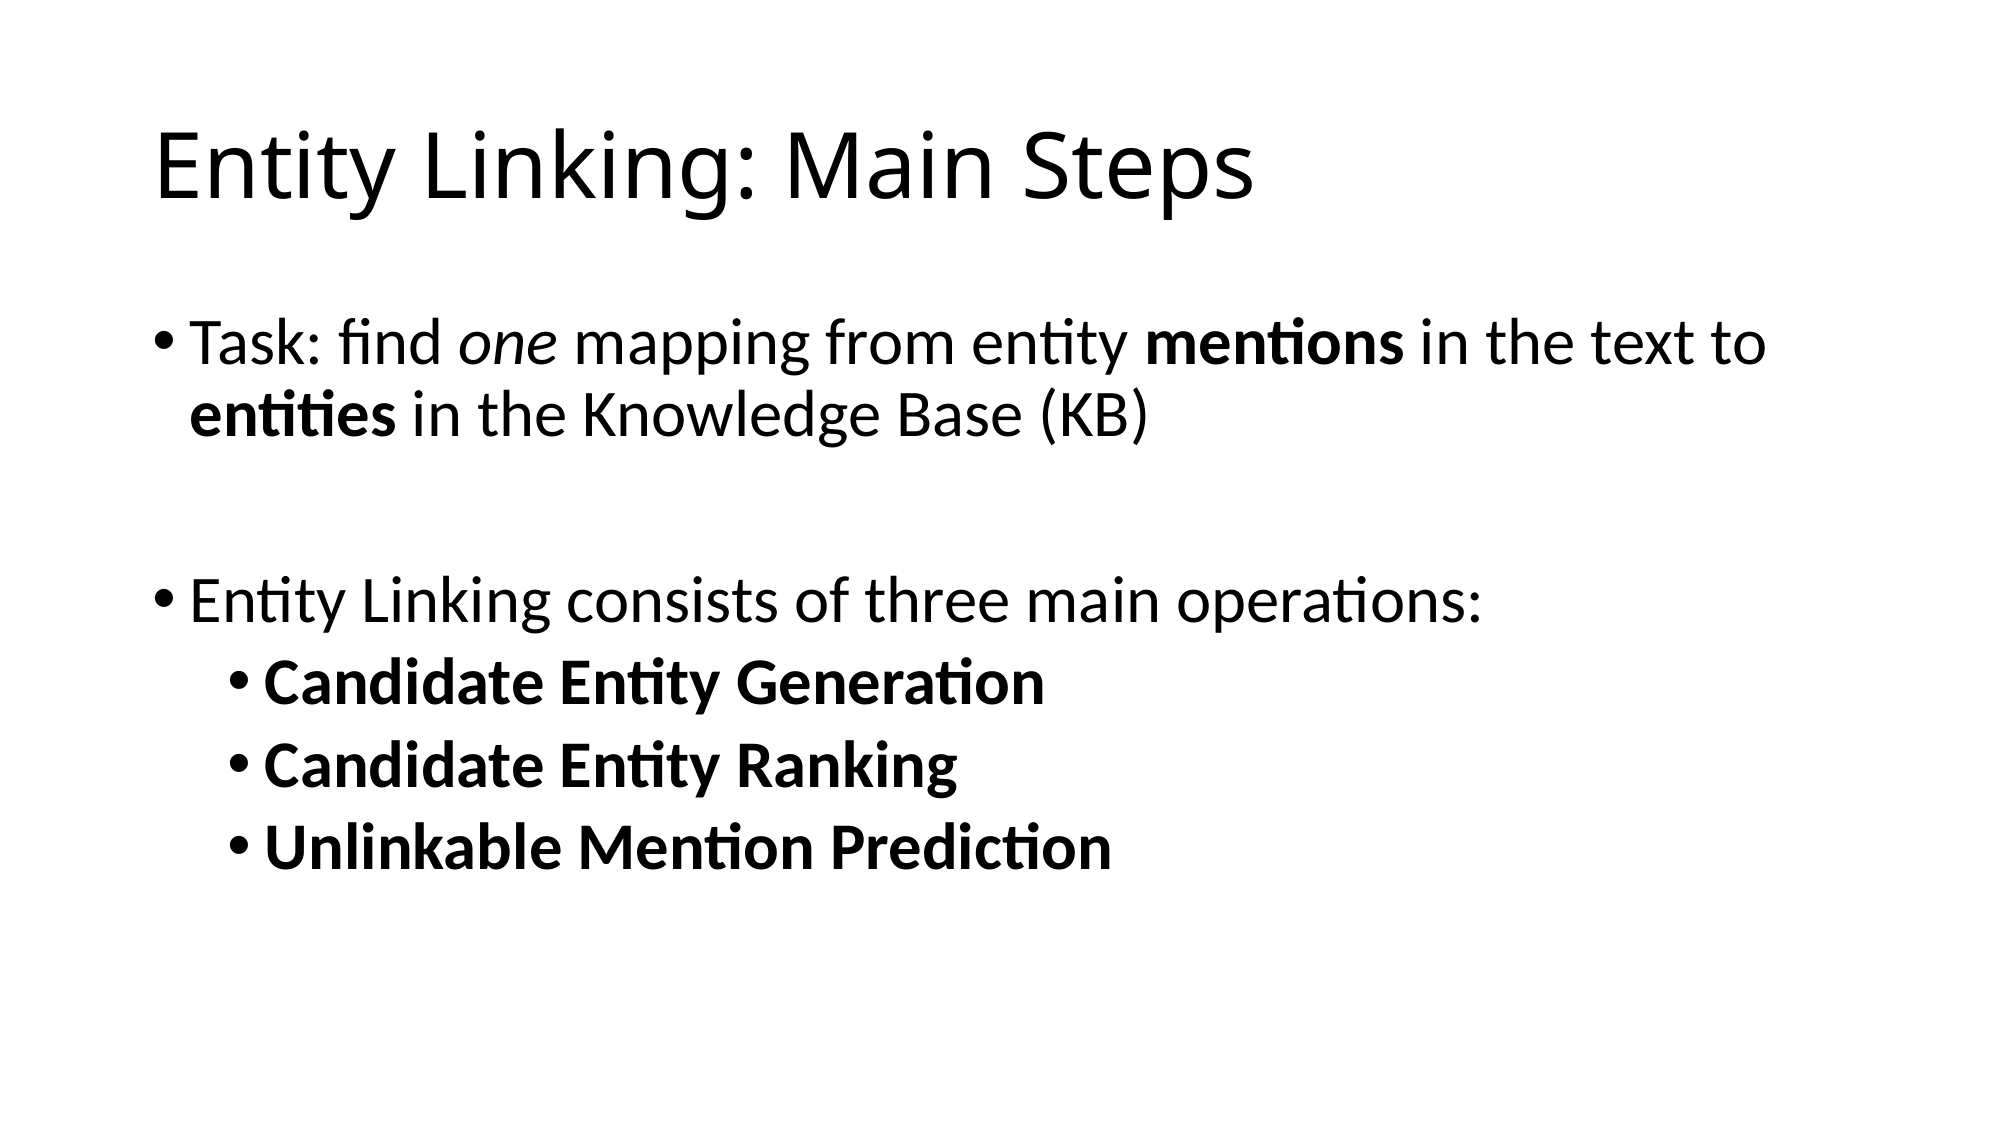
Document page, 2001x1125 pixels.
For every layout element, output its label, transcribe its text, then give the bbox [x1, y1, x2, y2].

title Entity Linking: Main Steps [137, 59, 1863, 278]
list Task: find one mapping from entity mentions in the text to entities in the Knowledge Base (KB) Entity Linking consists of three main operations: Candidate Entity Generation Candidate Entity Ranking Unlinkable Mention Prediction [137, 299, 1863, 1014]
